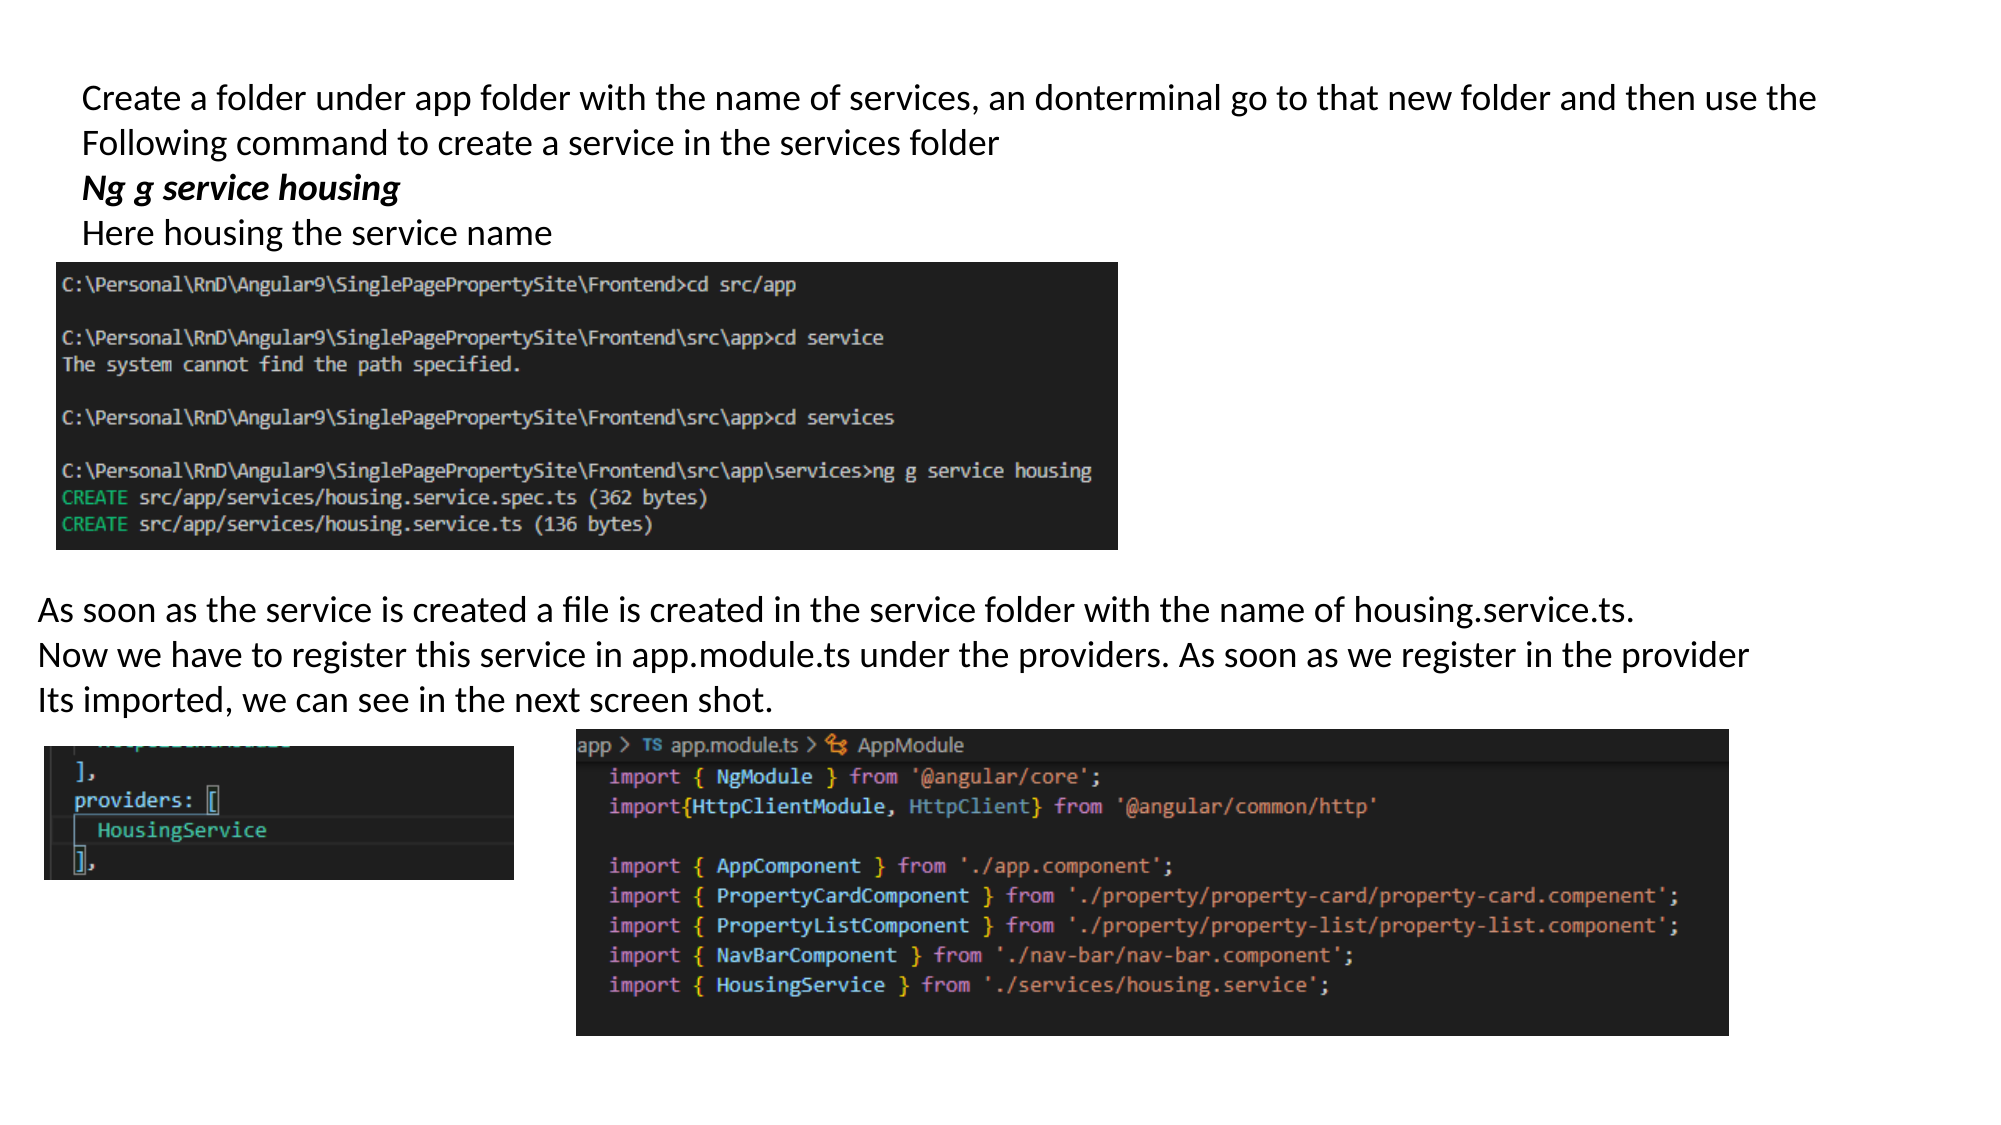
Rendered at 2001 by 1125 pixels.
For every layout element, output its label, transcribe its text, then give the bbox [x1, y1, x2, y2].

picture [576, 729, 1729, 1036]
picture [44, 746, 514, 880]
text_box Create a folder under app folder with the name of services, an donterminal go to that new folder and then use the Following command to create a service in the services folder Ng g service housing Here housing the service name [67, 65, 1835, 260]
picture [56, 262, 1118, 550]
text_box As soon as the service is created a file is created in the service folder with the name of housing.service.ts. Now we have to register this service in app.module.ts under the providers. As soon as we register in the provider Its imported, we can see in the next screen shot. [22, 578, 1768, 728]
